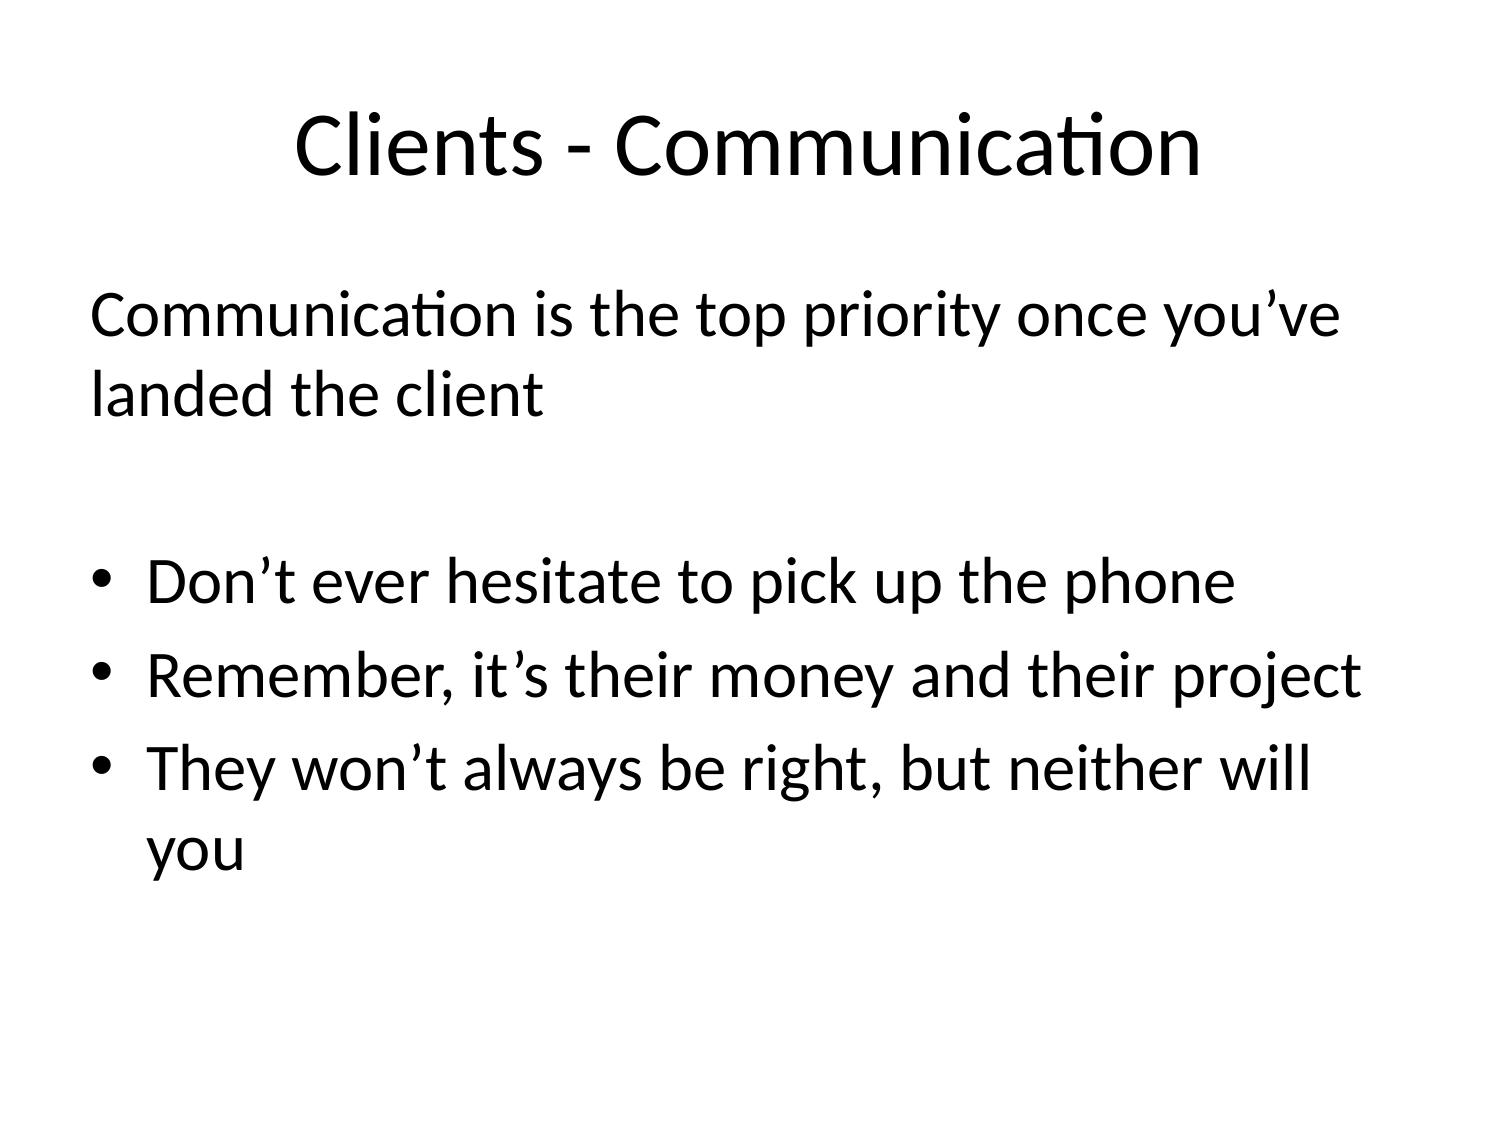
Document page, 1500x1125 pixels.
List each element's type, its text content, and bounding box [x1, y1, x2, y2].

title Clients - Communication [75, 45, 1425, 233]
list Communication is the top priority once you’ve landed the client Don’t ever hesitate to pick up the phone Remember, it’s their money and their project They won’t always be right, but neither will you [75, 262, 1425, 1005]
